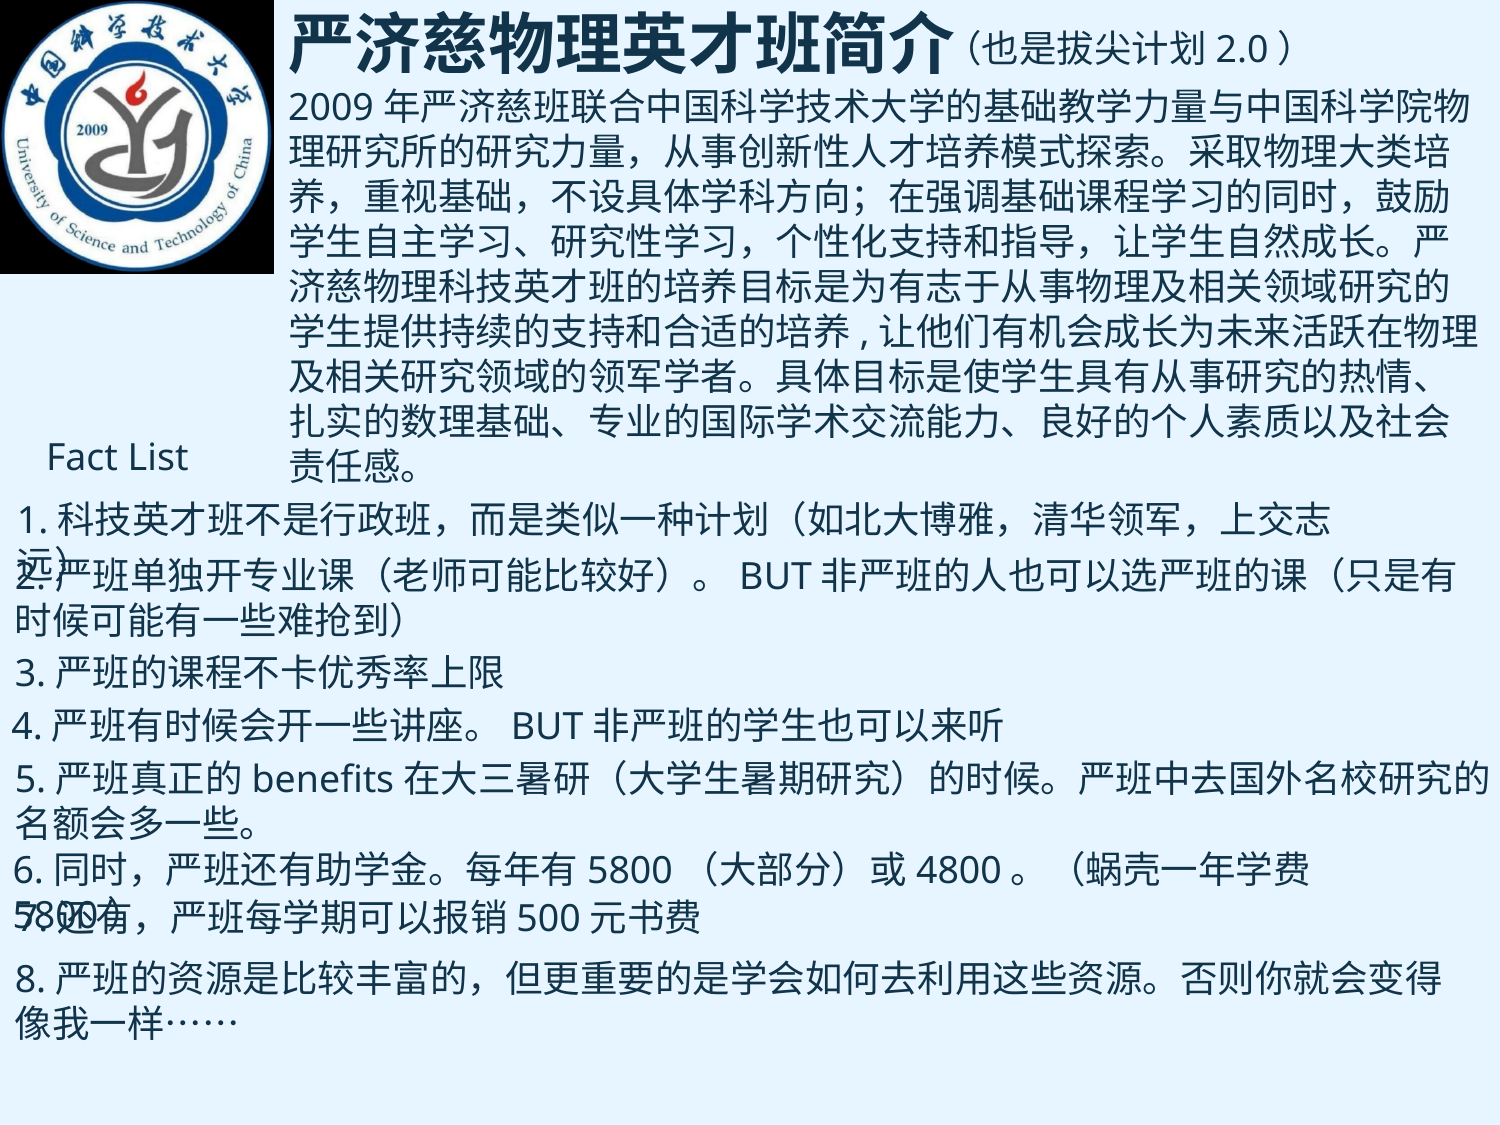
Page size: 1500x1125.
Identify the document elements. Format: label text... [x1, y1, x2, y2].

text_box 2.严班单独开专业课（老师可能比较好）。BUT非严班的人也可以选严班的课（只是有时候可能有一些难抢到） [0, 544, 1498, 650]
text_box （也是拔尖计划2.0） [929, 17, 1480, 78]
text_box 严济慈物理英才班简介 [274, 0, 987, 75]
text_box 8.严班的资源是比较丰富的，但更重要的是学会如何去利用这些资源。否则你就会变得像我一样…… [0, 947, 1480, 1052]
text_box 2009年严济慈班联合中国科学技术大学的基础教学力量与中国科学院物理研究所的研究力量，从事创新性人才培养模式探索。采取物理大类培养，重视基础，不设具体学科方向；在强调基础课程学习的同时，鼓励学生自主学习、研究性学习，个性化支持和指导，让学生自然成长。严济慈物理科技英才班的培养目标是为有志于从事物理及相关领域研究的学生提供持续的支持和合适的培养,让他们有机会成长为未来活跃在物理及相关研究领域的领军学者。具体目标是使学生具有从事研究的热情、扎实的数理基础、专业的国际学术交流能力、良好的个人素质以及社会责任感。 [273, 75, 1500, 496]
text_box Fact List [31, 425, 243, 486]
text_box 3.严班的课程不卡优秀率上限 [0, 641, 1454, 702]
text_box 7.还有，严班每学期可以报销500元书费 [2, 886, 1375, 947]
text_box 1.科技英才班不是行政班，而是类似一种计划（如北大博雅，清华领军，上交志远） [2, 488, 1368, 544]
picture [0, 0, 274, 274]
text_box 5.严班真正的benefits在大三暑研（大学生暑期研究）的时候。严班中去国外名校研究的名额会多一些。 [0, 747, 1500, 853]
text_box 4.严班有时候会开一些讲座。BUT非严班的学生也可以来听 [0, 694, 1437, 747]
text_box 6.同时，严班还有助学金。每年有5800（大部分）或4800。（蜗壳一年学费5800） [0, 838, 1436, 944]
